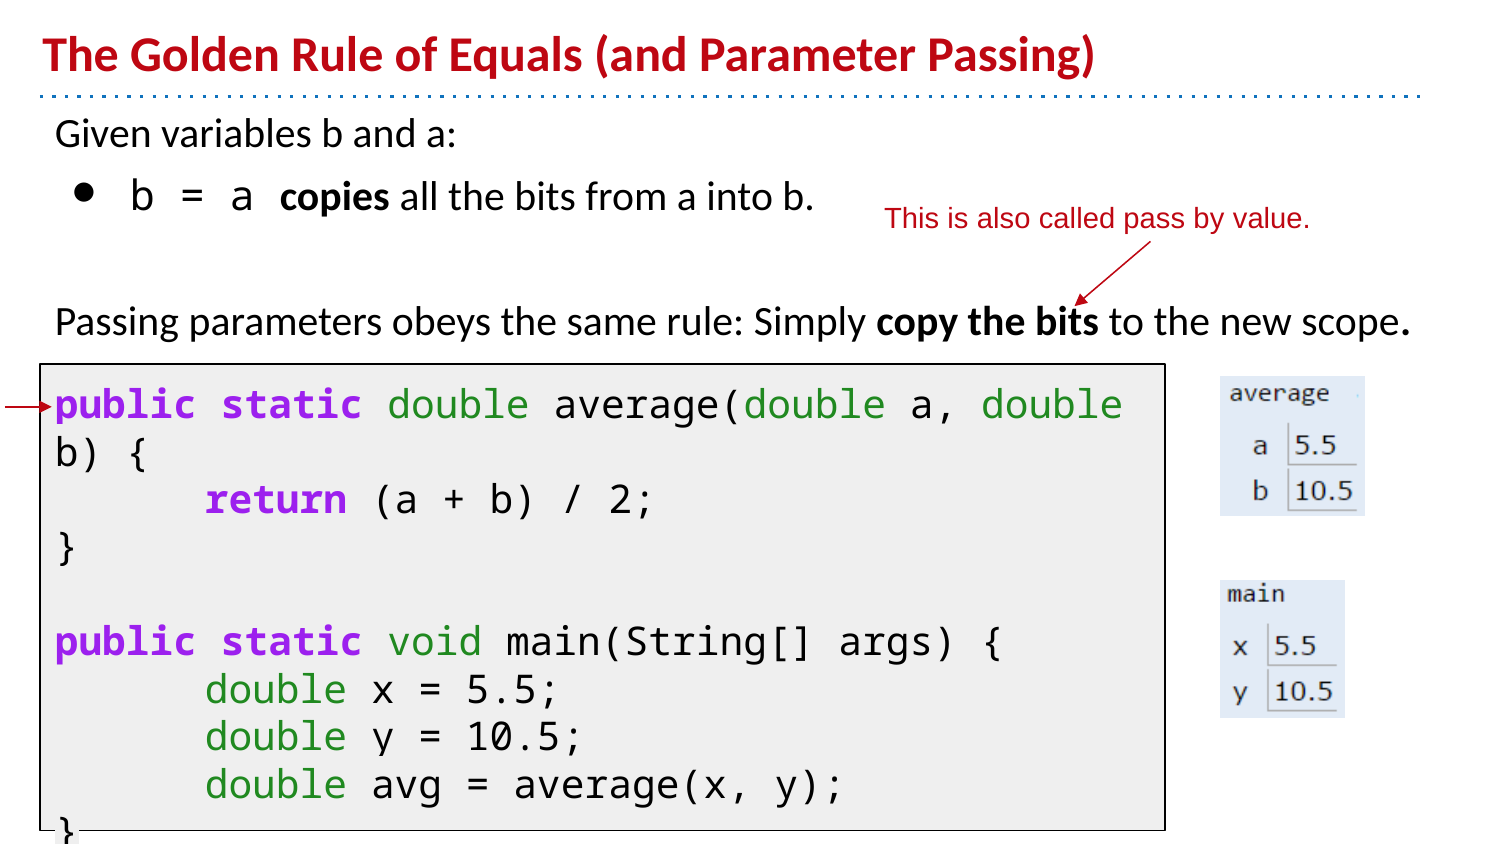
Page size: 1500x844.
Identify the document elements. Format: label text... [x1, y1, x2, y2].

text_box public static double average(double a, double b) { return (a + b) / 2; } public static void main(String[] args) { double x = 5.5; double y = 10.5; double avg = average(x, y); } [39, 363, 1165, 831]
title The Golden Rule of Equals (and Parameter Passing) [27, 15, 1378, 97]
picture [1220, 376, 1365, 516]
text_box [868, 183, 1328, 307]
list Given variables b and a: b = a copies all the bits from a into b. Passing parameters obeys the same rule: Simply copy the bits to the new scope. [39, 91, 1462, 386]
picture [1220, 579, 1345, 718]
